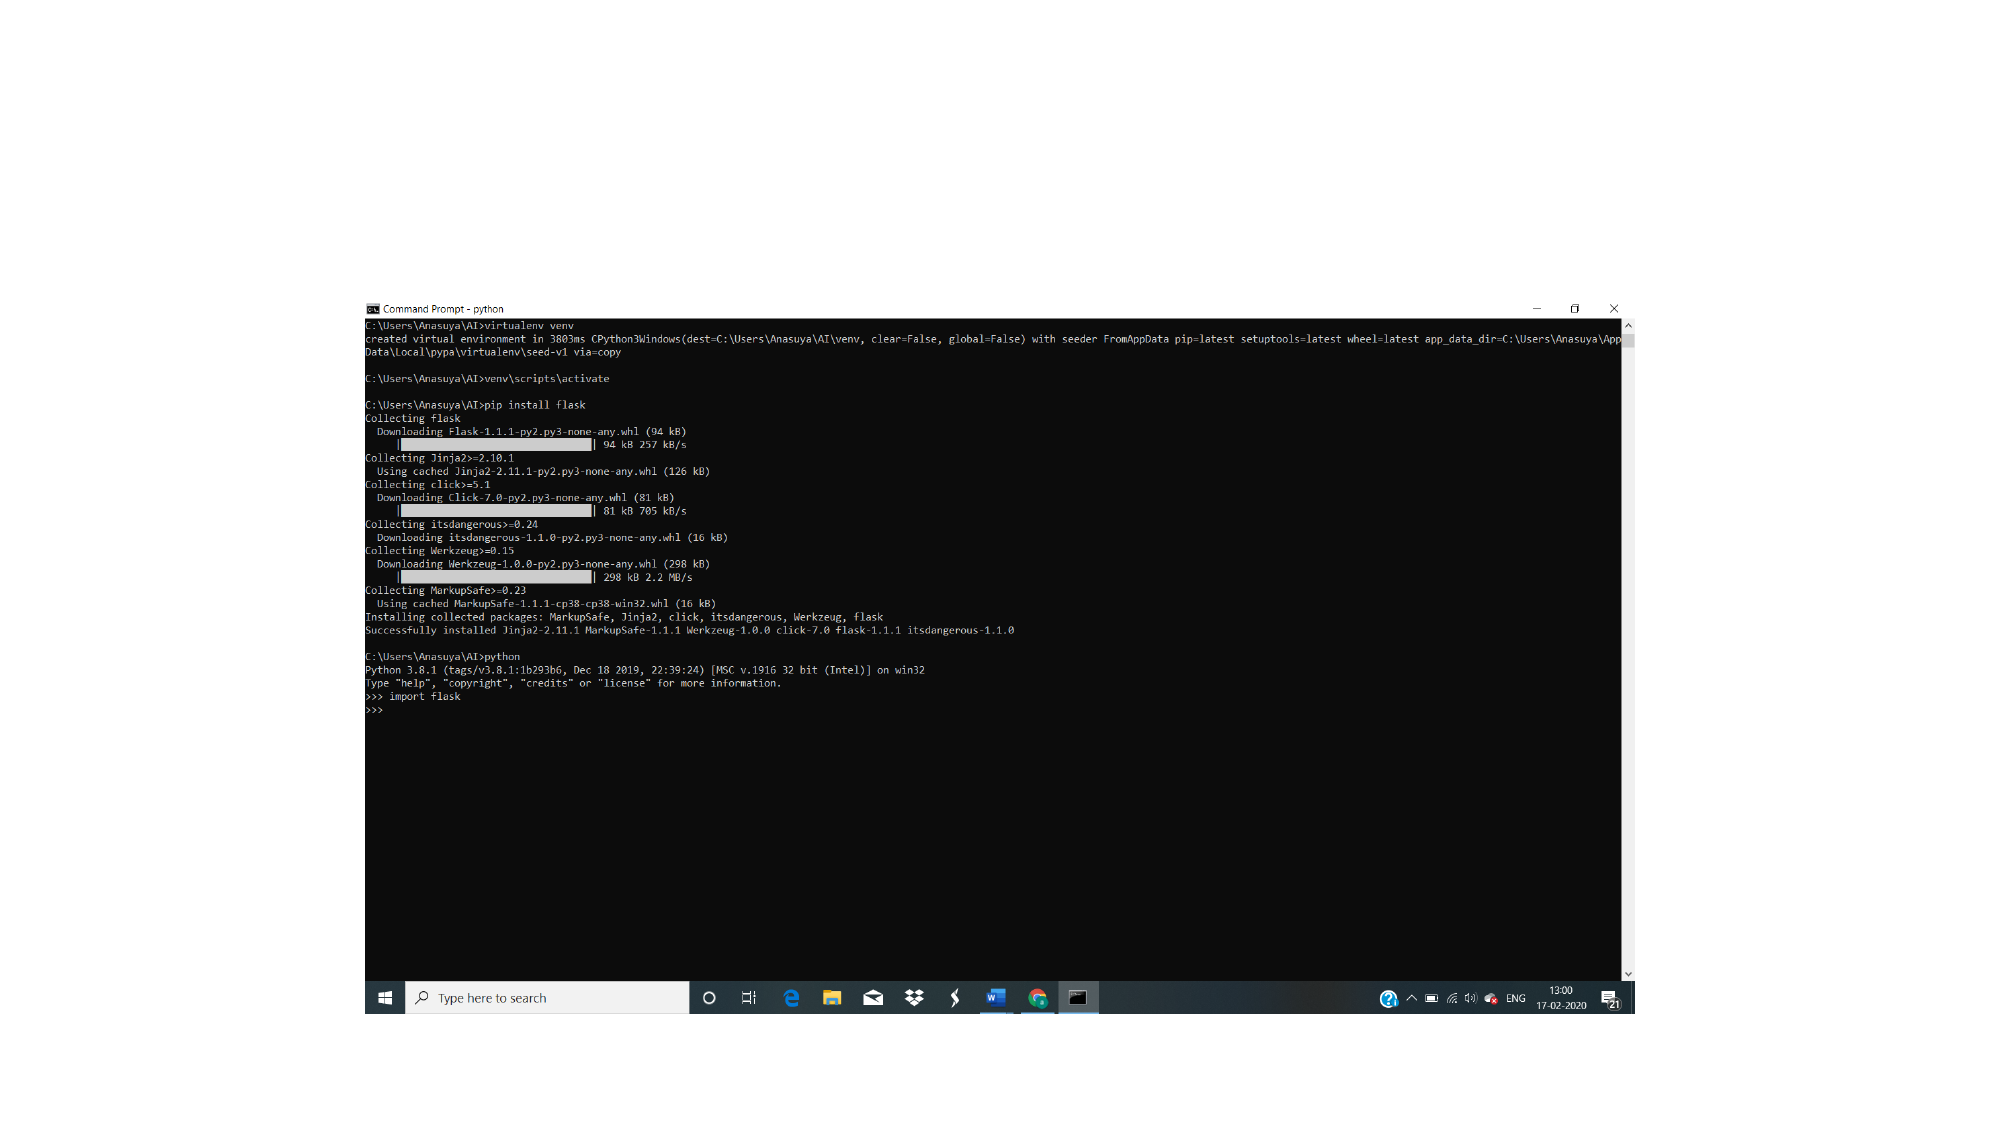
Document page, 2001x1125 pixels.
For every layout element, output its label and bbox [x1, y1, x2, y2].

list [365, 299, 1635, 1014]
